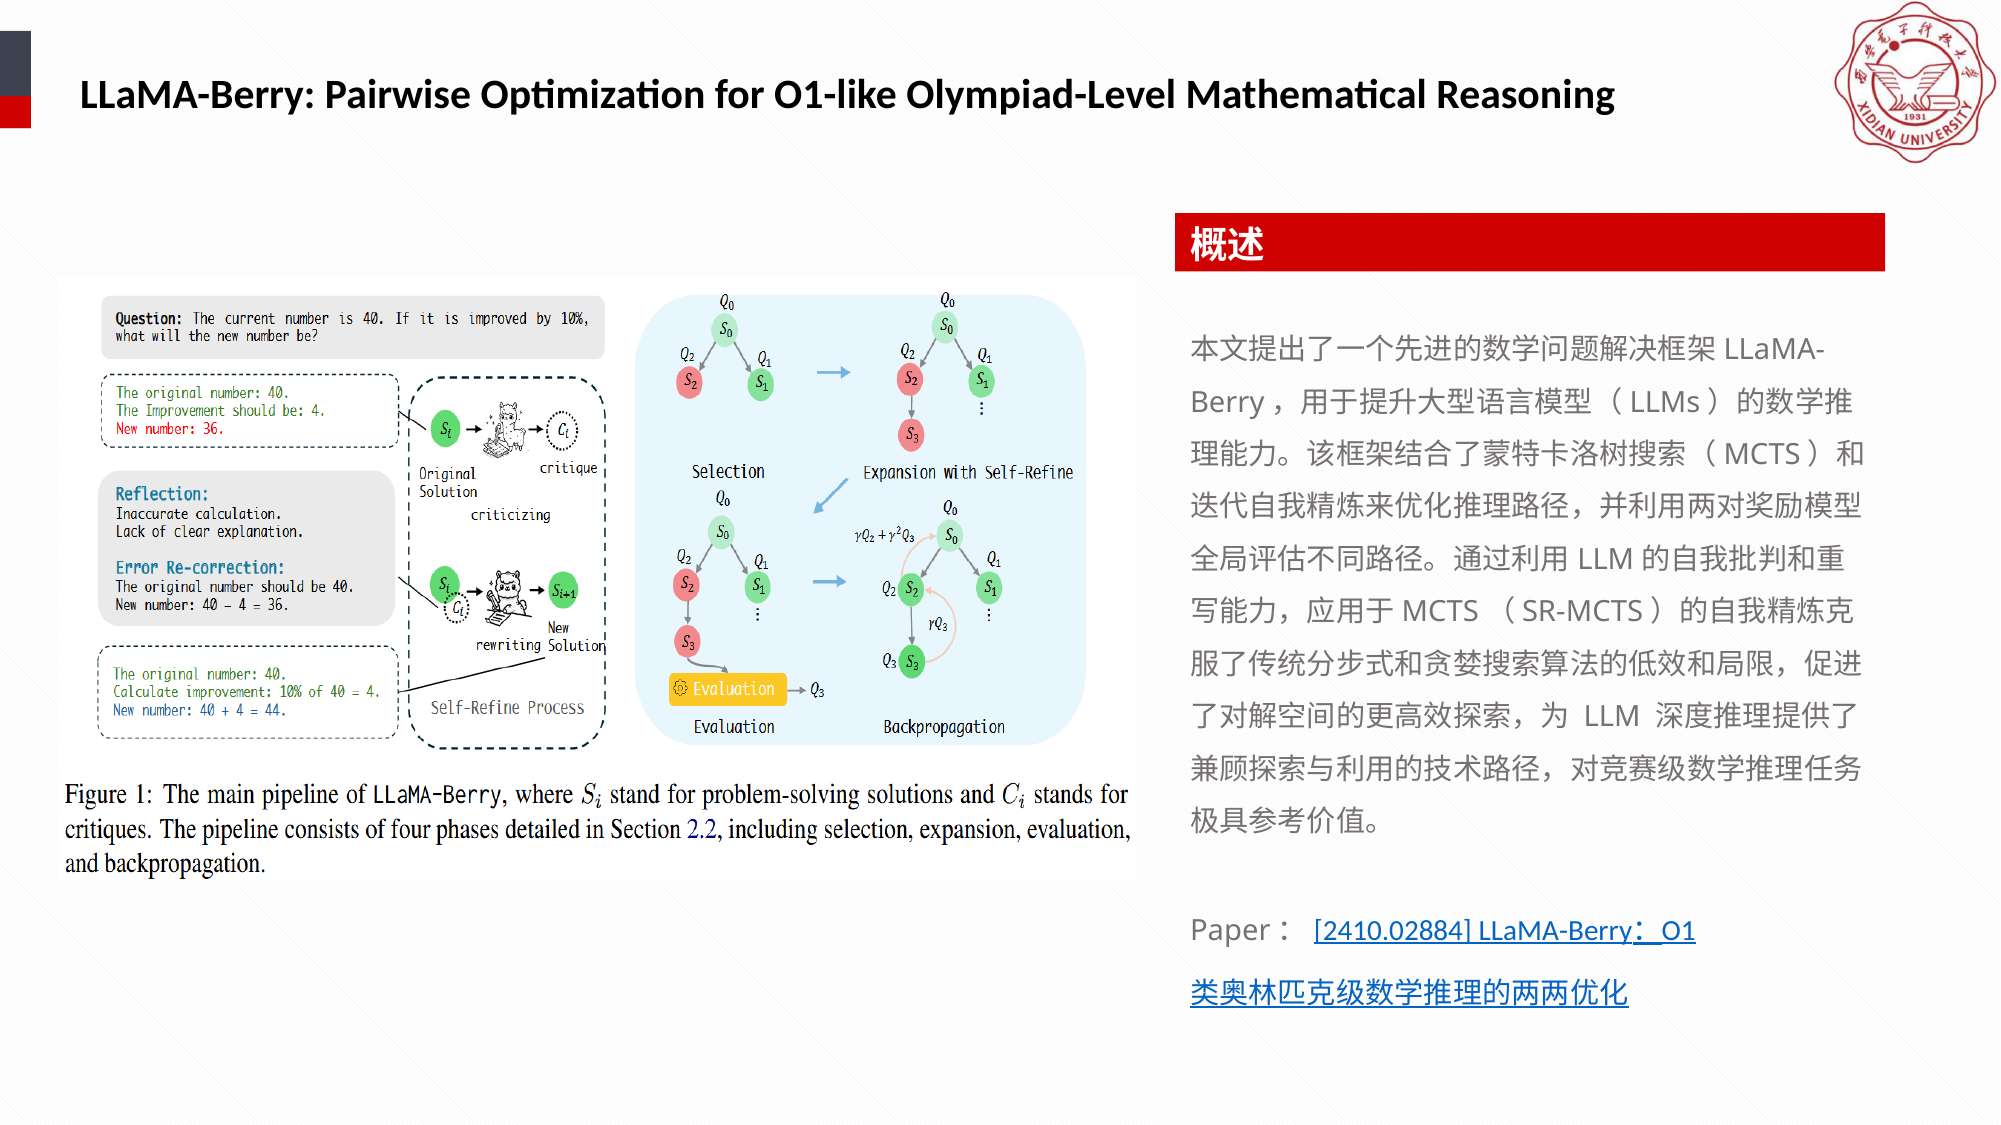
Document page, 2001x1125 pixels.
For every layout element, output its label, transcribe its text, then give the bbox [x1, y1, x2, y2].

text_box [0, 30, 31, 129]
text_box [1174, 212, 1886, 1004]
picture [58, 277, 1136, 881]
text_box LLaMA-Berry: Pairwise Optimization for O1-like Olympiad-Level Mathematical Reasoning [65, 59, 1631, 124]
picture [1832, 0, 1998, 165]
